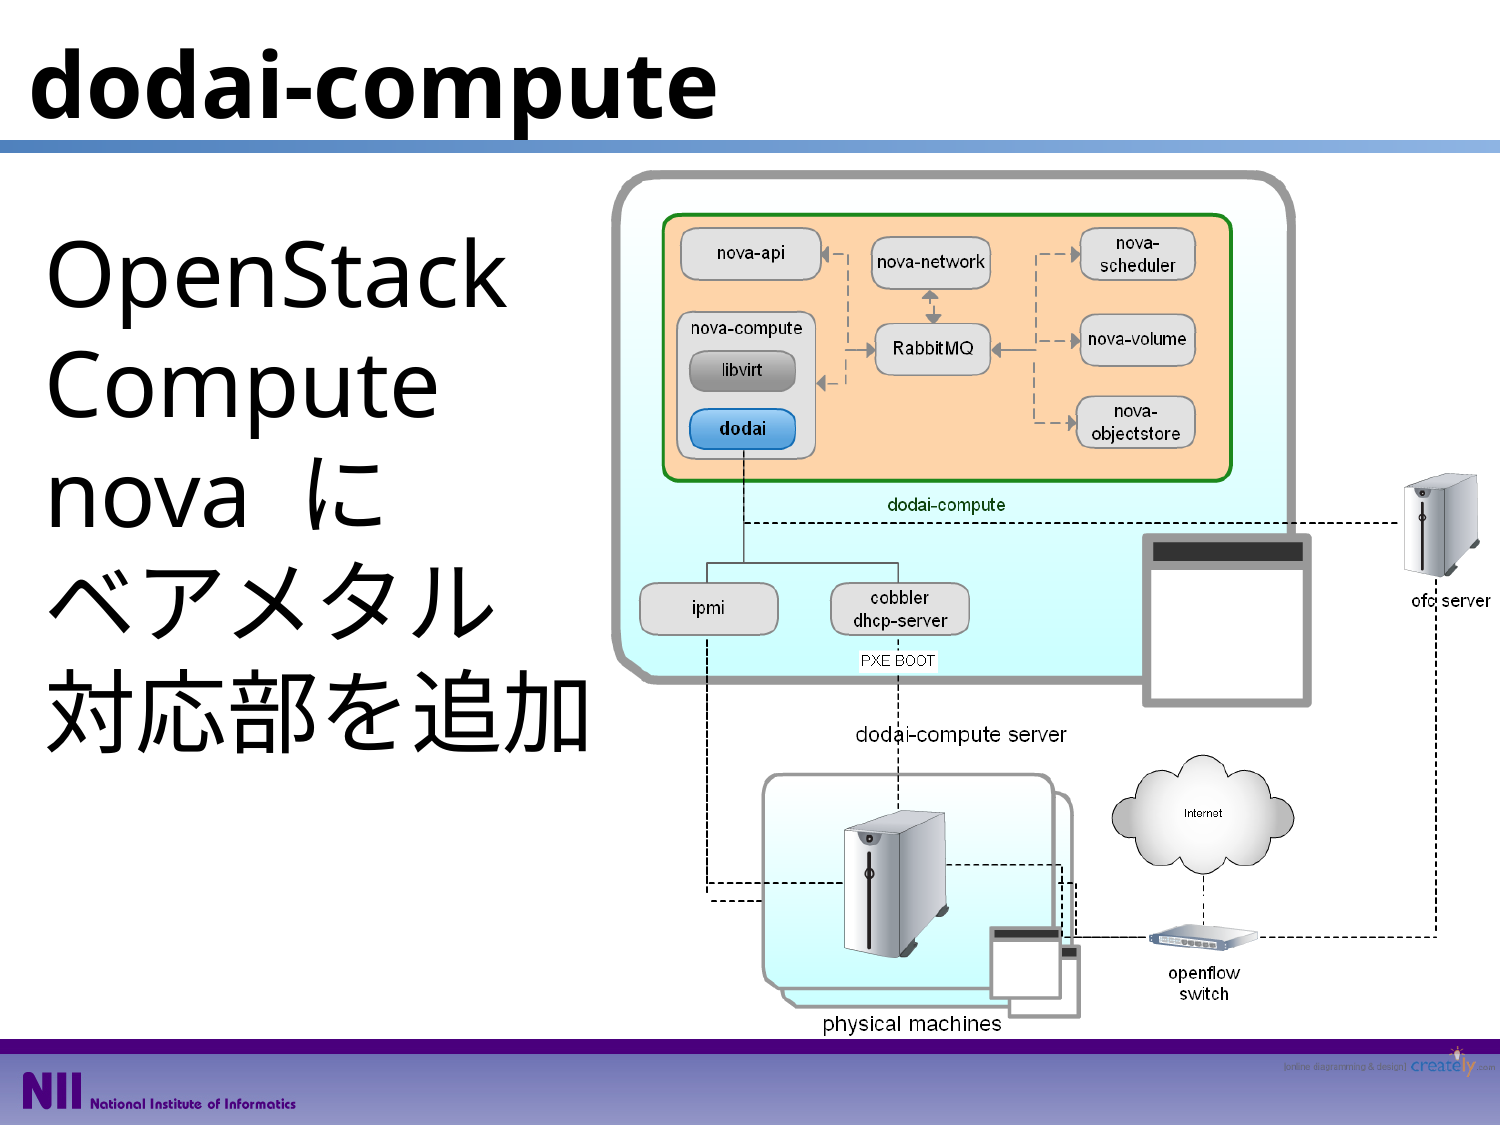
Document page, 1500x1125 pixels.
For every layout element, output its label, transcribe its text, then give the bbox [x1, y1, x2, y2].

picture [0, 160, 1500, 1125]
text_box dodai-compute [13, 19, 736, 144]
text_box OpenStack Compute nova に ベアメタル 対応部を追加 [29, 208, 596, 993]
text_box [1457, 141, 1464, 152]
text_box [1430, 141, 1440, 152]
